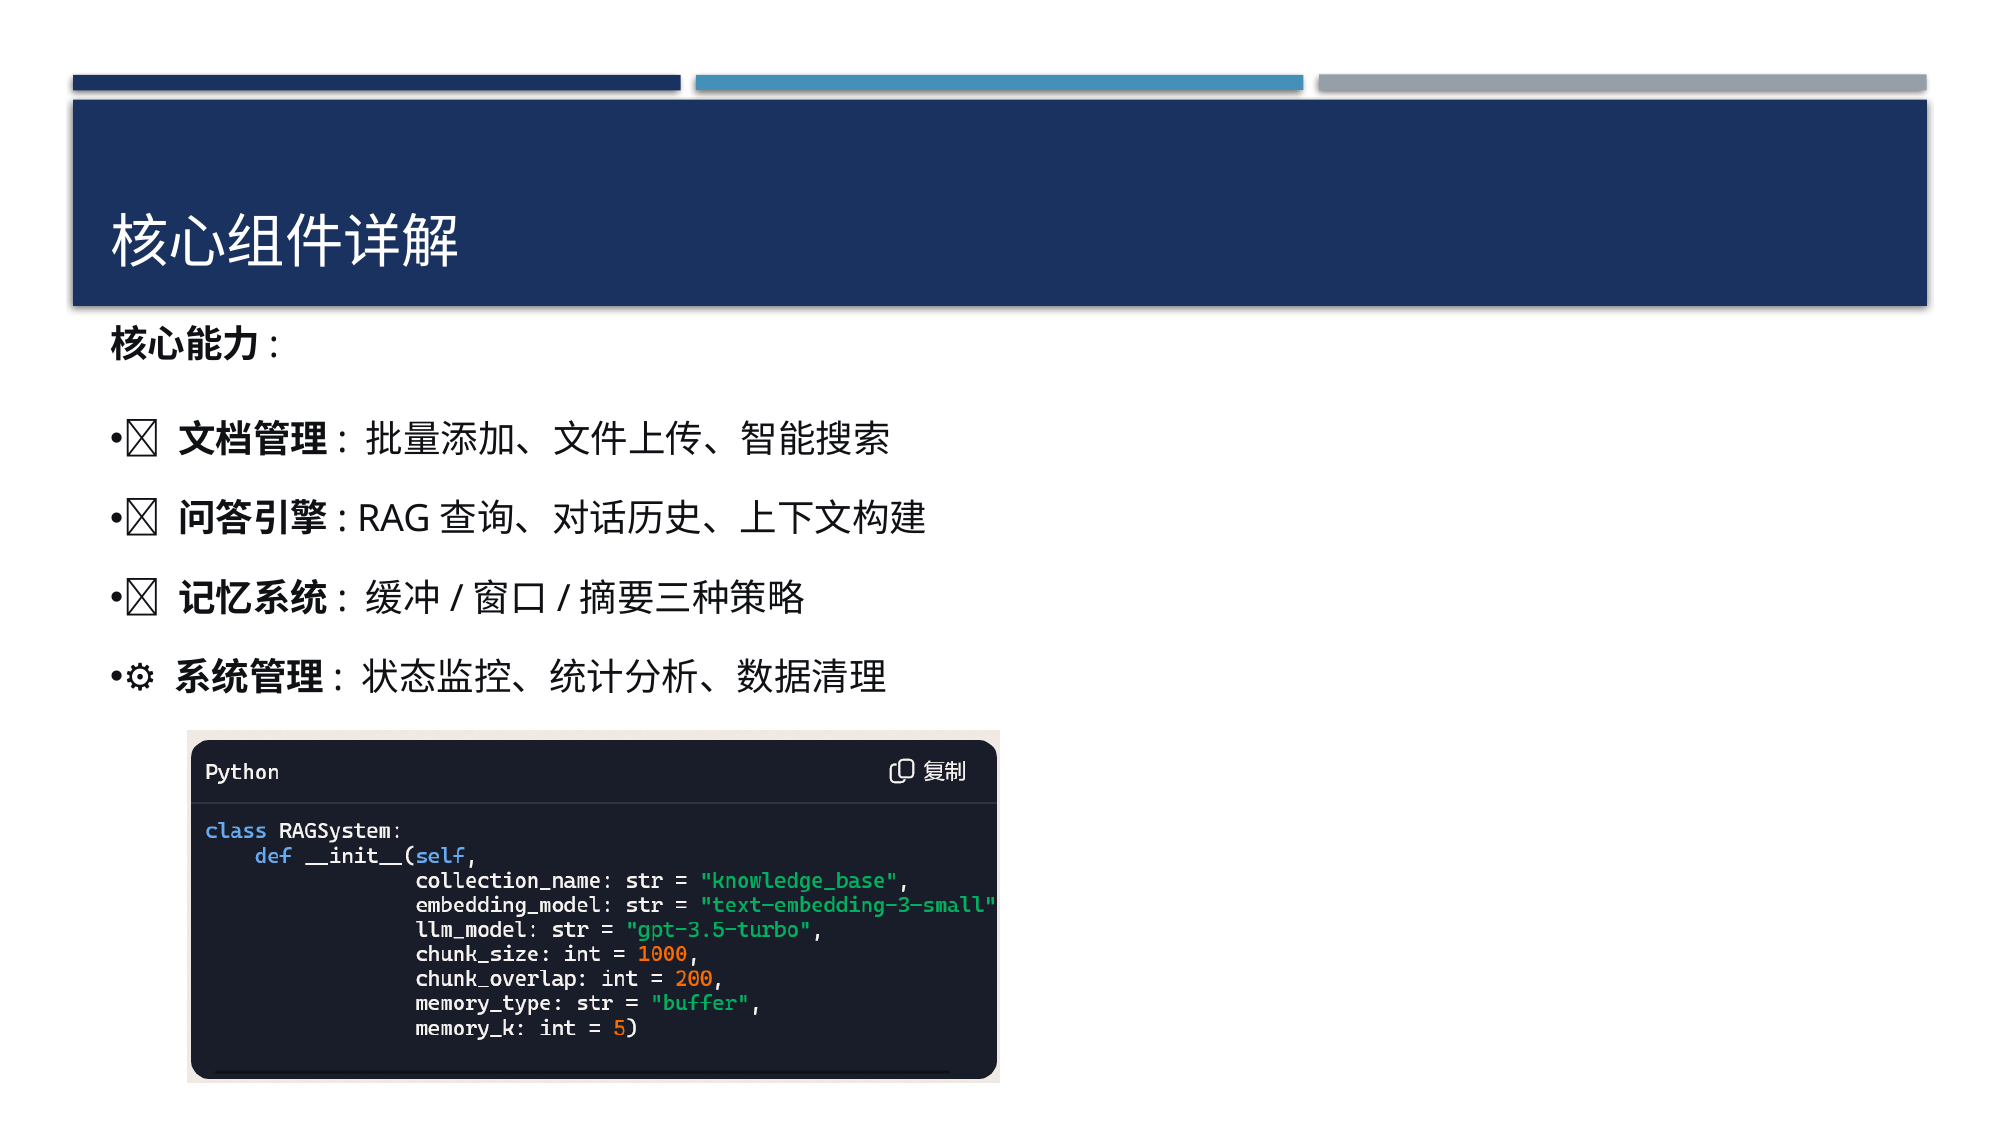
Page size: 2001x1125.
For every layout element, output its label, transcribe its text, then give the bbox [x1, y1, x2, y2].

picture [186, 730, 1001, 1084]
title 核心组件详解 [95, 119, 1905, 282]
text_box 核心能力: 📝 文档管理: 批量添加、文件上传、智能搜索 💬 问答引擎: RAG查询、对话历史、上下文构建 🧠 记忆系统: 缓冲/窗口/摘要三种策略 ⚙️ 系统管理: 状态监控、统计分析、数据清理 [95, 312, 1096, 706]
